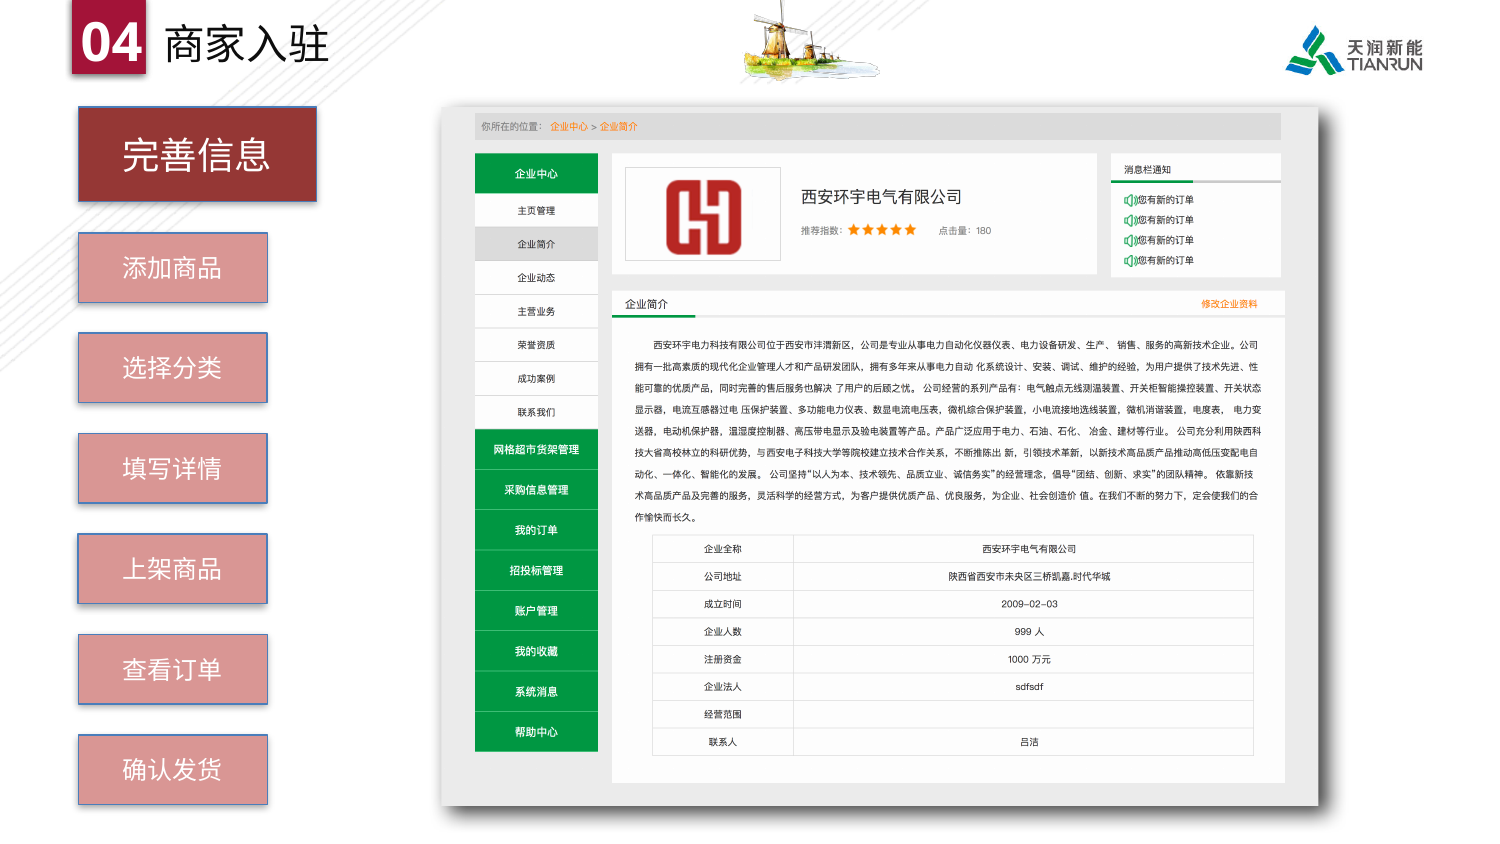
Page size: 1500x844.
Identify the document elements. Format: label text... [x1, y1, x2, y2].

text_box 上架商品 [77, 533, 268, 604]
text_box 添加商品 [78, 232, 268, 303]
picture [741, 0, 881, 82]
text_box 04 [65, 0, 158, 80]
text_box 查看订单 [78, 634, 268, 705]
text_box 选择分类 [78, 332, 268, 403]
picture [441, 106, 1319, 807]
picture [1282, 21, 1424, 77]
text_box 填写详情 [78, 433, 268, 504]
text_box 完善信息 [78, 106, 317, 202]
text_box 确认发货 [78, 734, 268, 805]
text_box 商家入驻 [148, 10, 346, 76]
